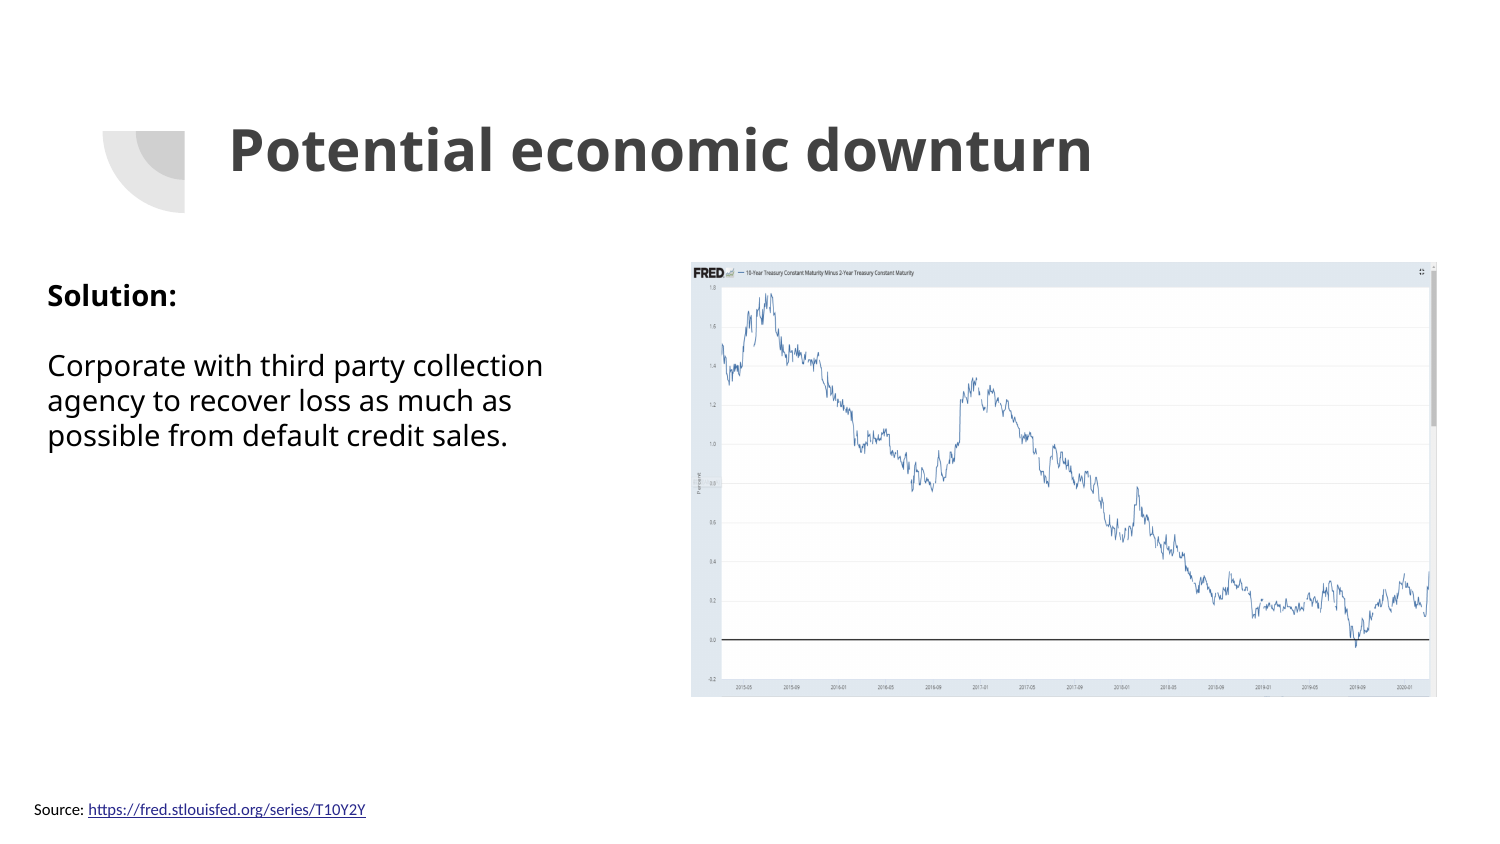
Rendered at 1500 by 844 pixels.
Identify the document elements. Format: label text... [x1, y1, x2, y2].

title Potential economic downturn [213, 98, 1494, 263]
text_box Solution: Corporate with third party collection agency to recover loss as much as possible from default credit sales. [32, 262, 583, 673]
text_box Source: https://fred.stlouisfed.org/series/T10Y2Y [19, 781, 765, 844]
picture [690, 261, 1437, 697]
